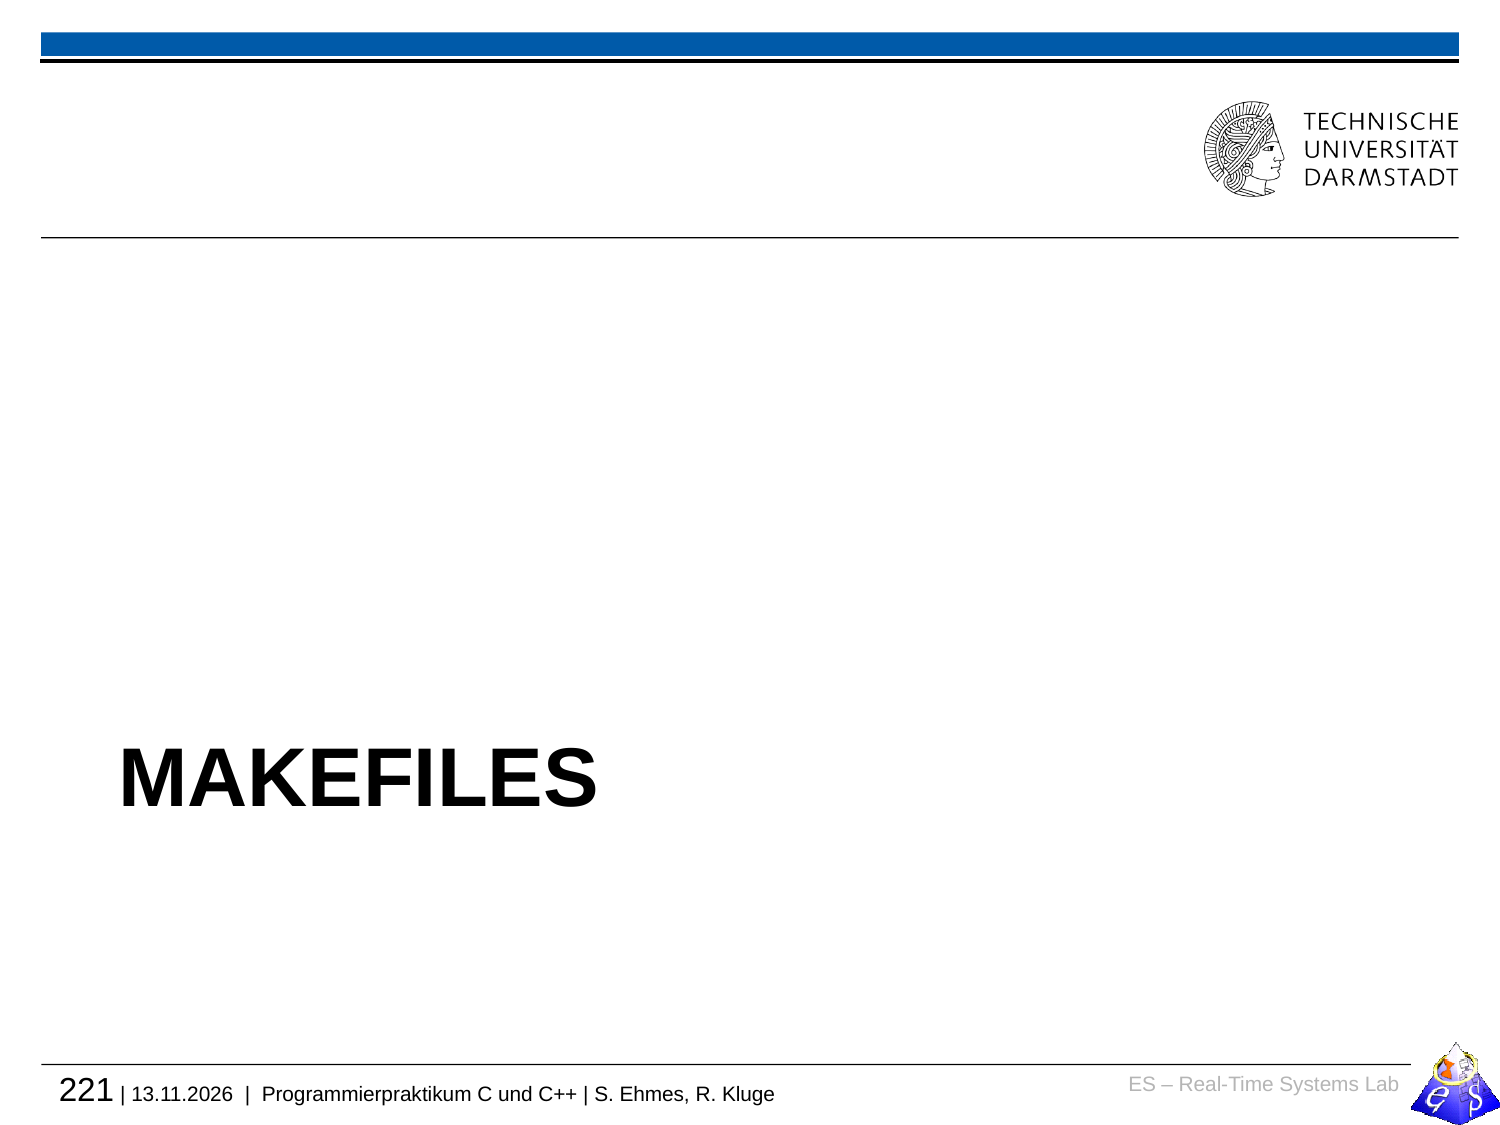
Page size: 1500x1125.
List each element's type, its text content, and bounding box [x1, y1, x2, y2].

picture [1411, 1041, 1500, 1125]
picture [1175, 84, 1483, 214]
title Makefiles [118, 722, 1394, 947]
